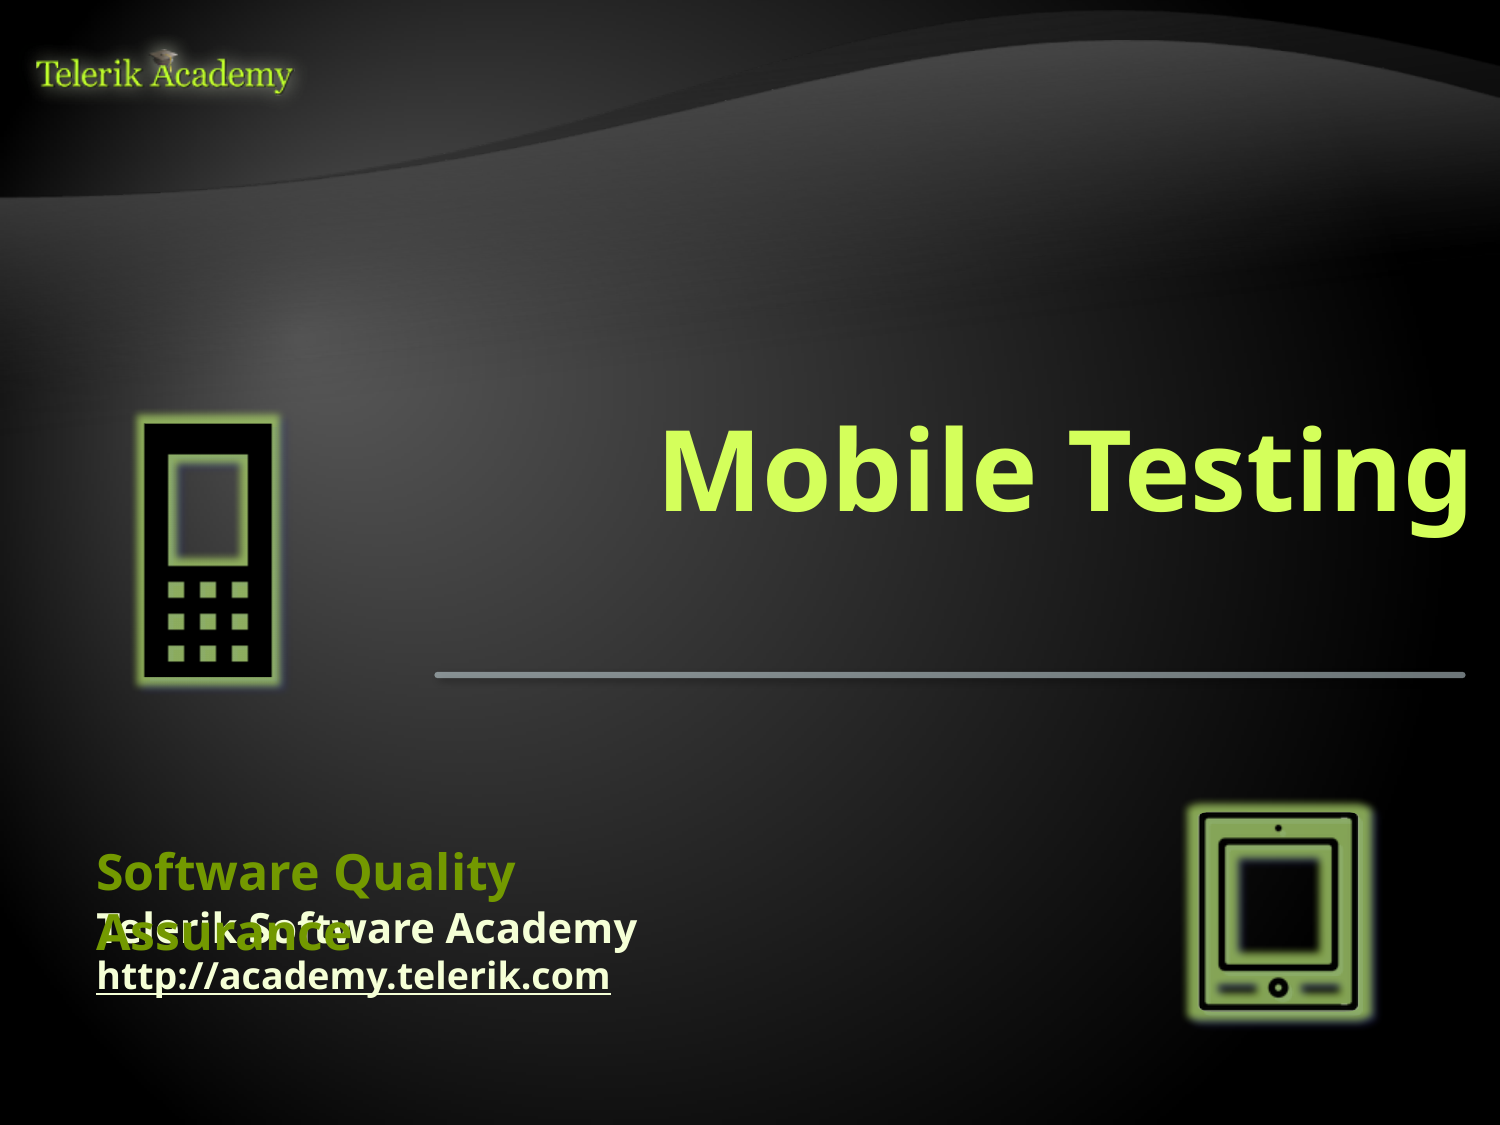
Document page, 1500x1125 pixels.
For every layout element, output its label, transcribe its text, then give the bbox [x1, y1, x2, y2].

title Mobile Testing [615, 451, 1491, 647]
text_box http://academy.telerik.com [81, 969, 737, 1011]
text_box Software Quality Assurance [81, 833, 737, 969]
picture [0, 0, 1500, 1125]
